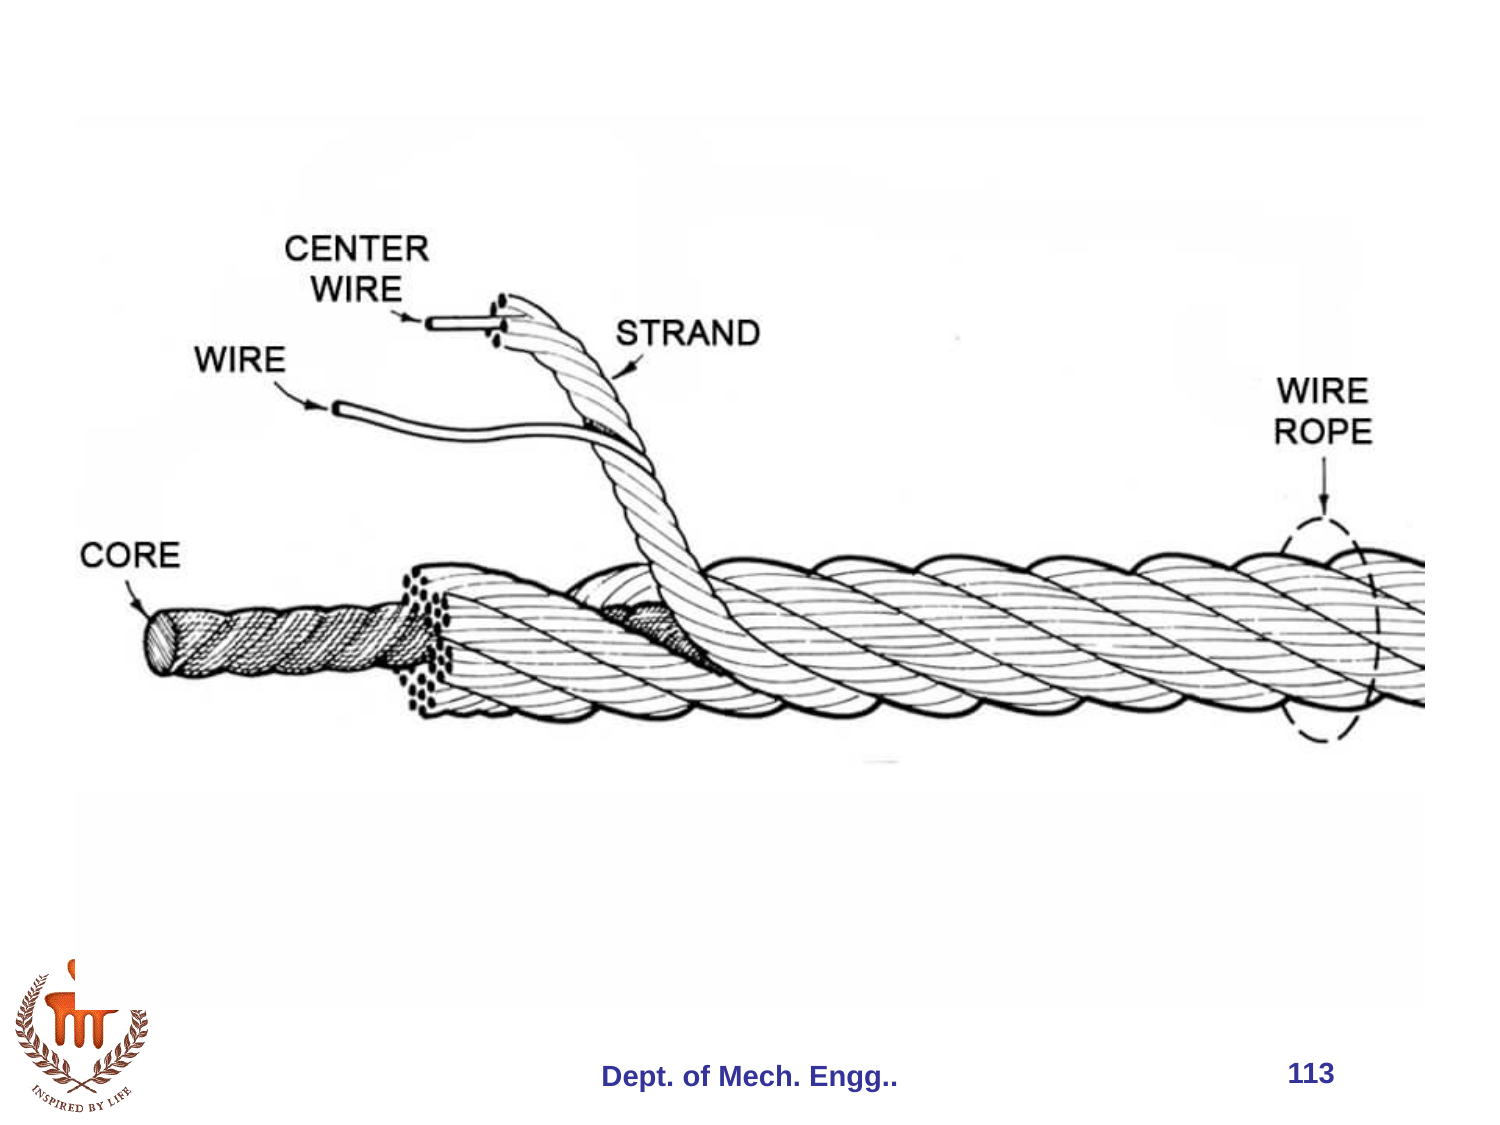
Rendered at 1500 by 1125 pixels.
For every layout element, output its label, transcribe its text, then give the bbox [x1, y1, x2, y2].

footer Dept. of Mech. Engg.. [512, 1049, 988, 1103]
slide_number 113 [999, 1046, 1351, 1125]
picture [0, 115, 1426, 1118]
